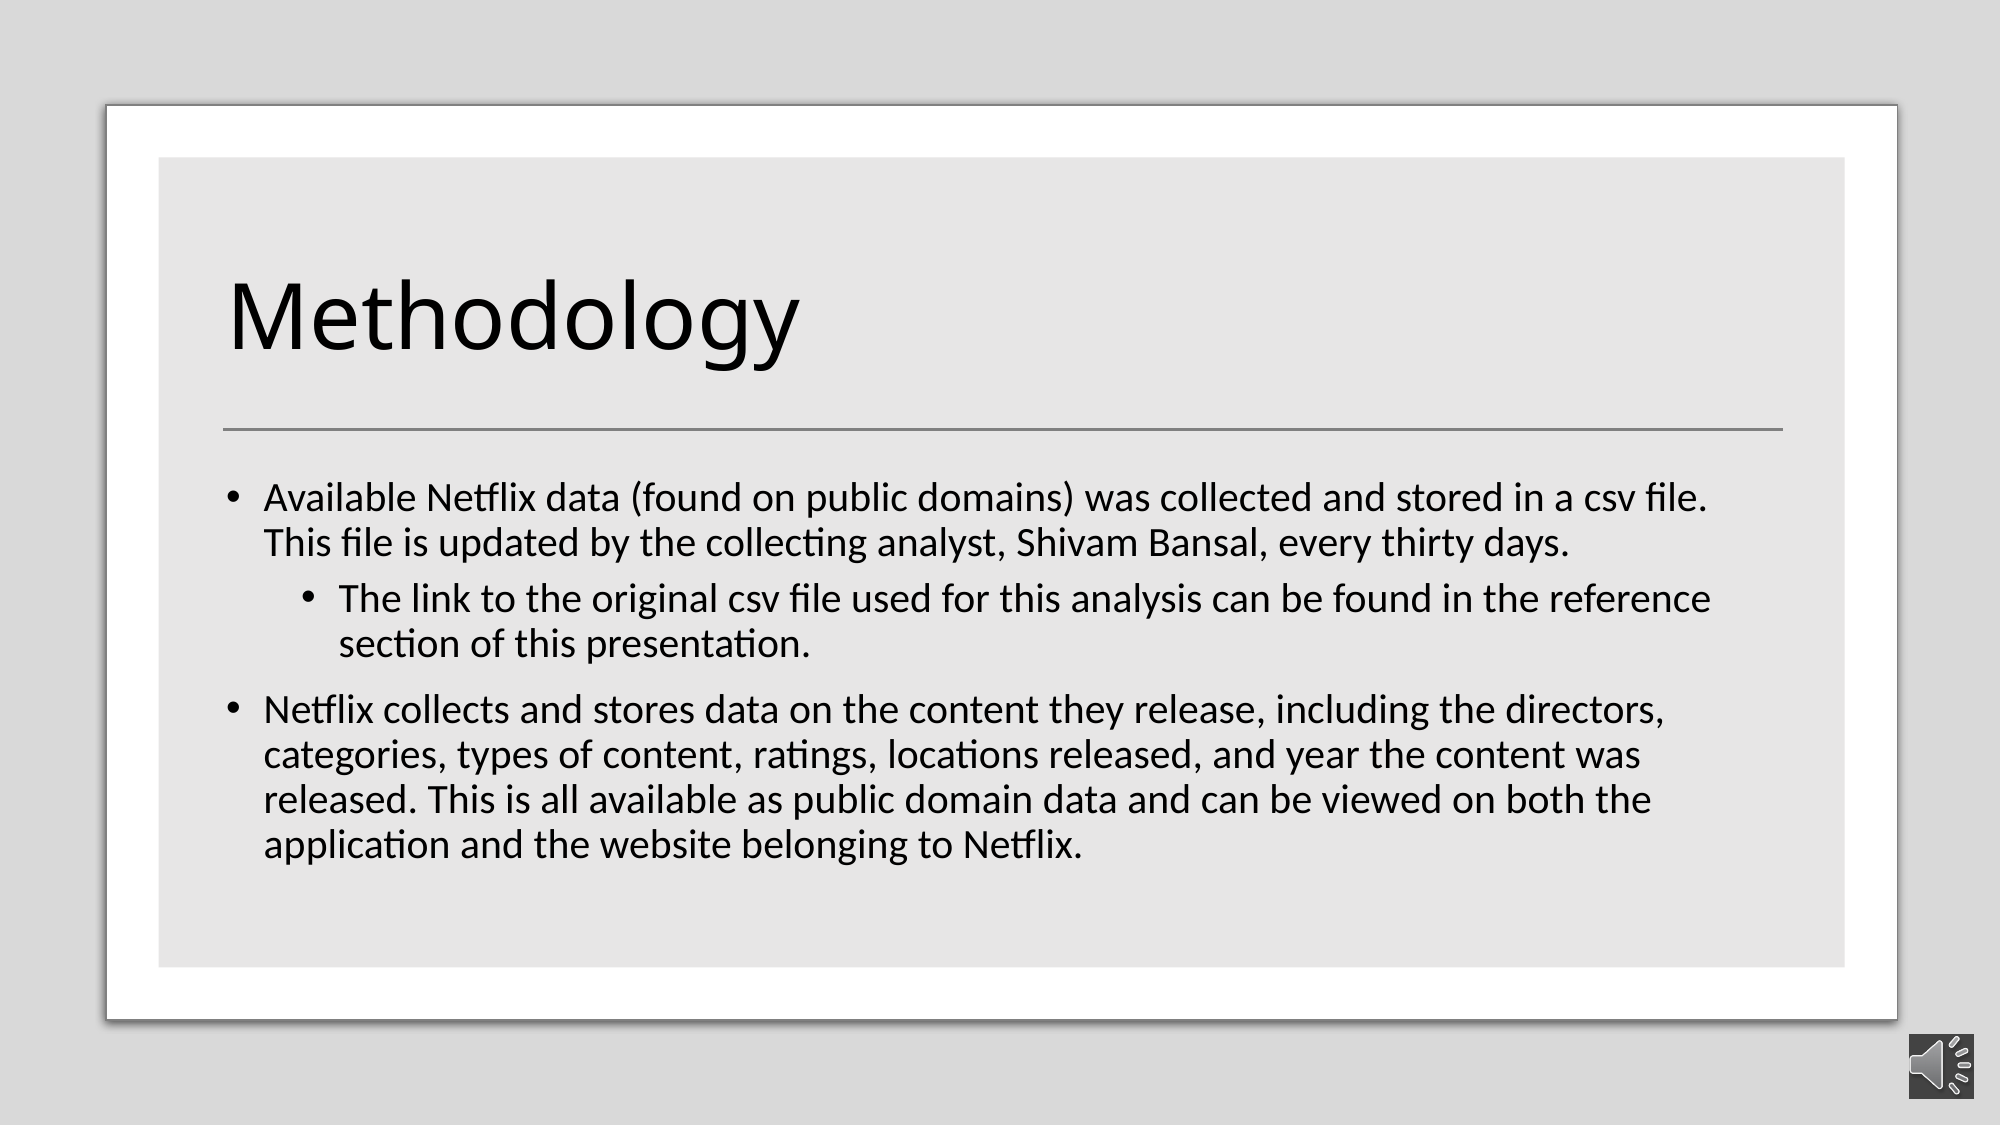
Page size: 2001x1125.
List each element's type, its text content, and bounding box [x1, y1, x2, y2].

title Methodology [211, 210, 1793, 430]
text_box [105, 104, 1898, 1021]
text_box [158, 156, 1846, 968]
list Available Netflix data (found on public domains) was collected and stored in a csv file. This file is updated by the collecting analyst, Shivam Bansal, every thirty days. The link to the original csv file used for this analysis can be found in the reference section of this presentation. Netflix collects and stores data on the content they release, including the directors, categories, types of content, ratings, locations released, and year the content was released. This is all available as public domain data and can be viewed on both the application and the website belonging to Netflix. [211, 468, 1793, 914]
text_box [0, 0, 2000, 1125]
picture [1908, 1033, 1975, 1100]
